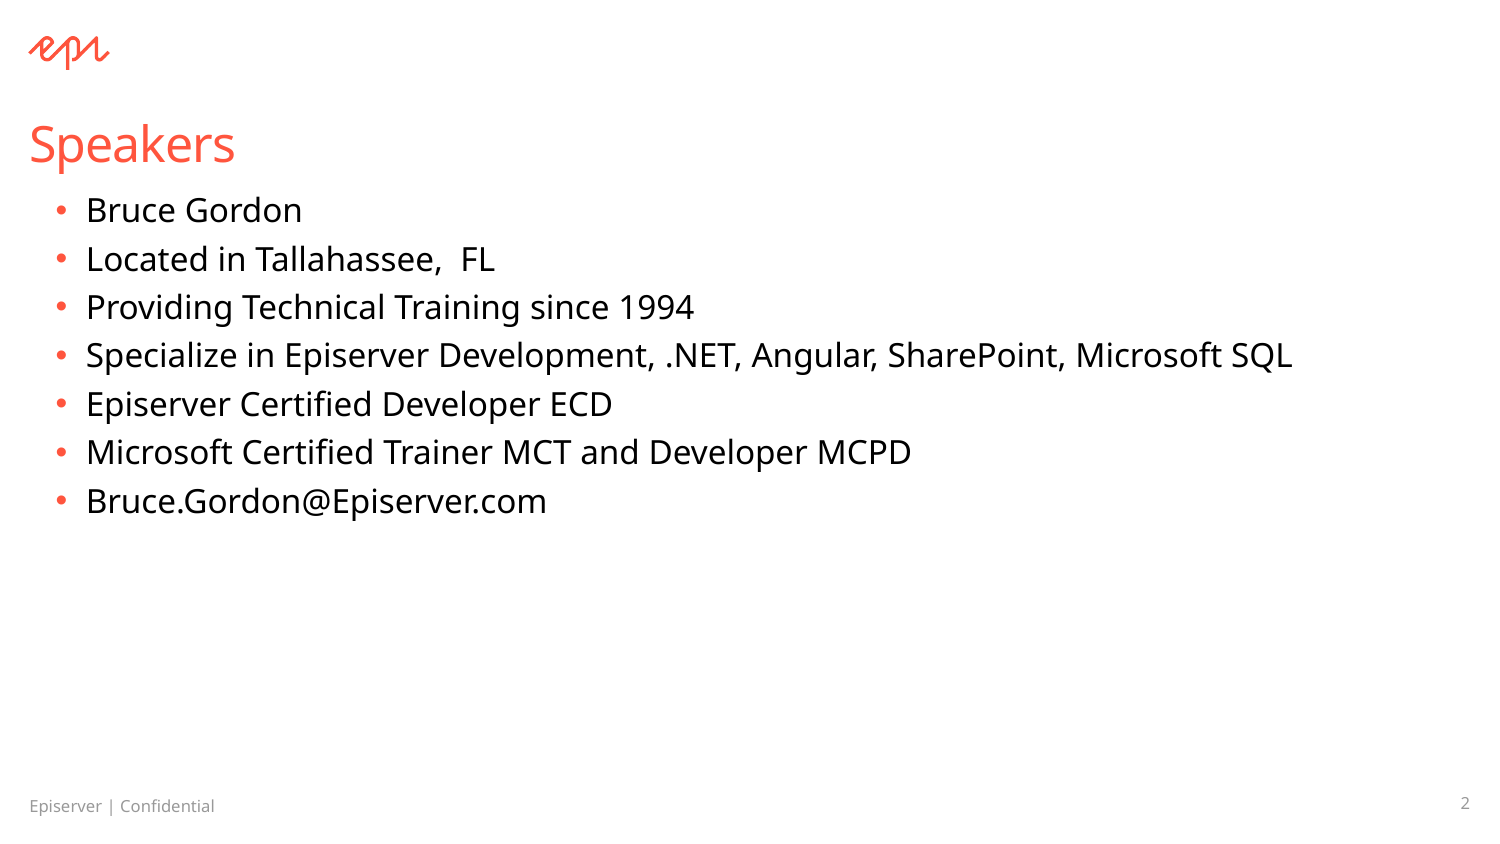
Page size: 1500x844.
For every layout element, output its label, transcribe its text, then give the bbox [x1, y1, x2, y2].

picture [28, 36, 110, 70]
list Bruce Gordon Located in Tallahassee, FL Providing Technical Training since 1994 Specialize in Episerver Development, .NET, Angular, SharePoint, Microsoft SQL Episerver Certified Developer ECD Microsoft Certified Trainer MCT and Developer MCPD Bruce.Gordon@Episerver.com [28, 193, 1471, 769]
title Speakers [29, 108, 1471, 172]
slide_number 2 [1292, 798, 1471, 817]
